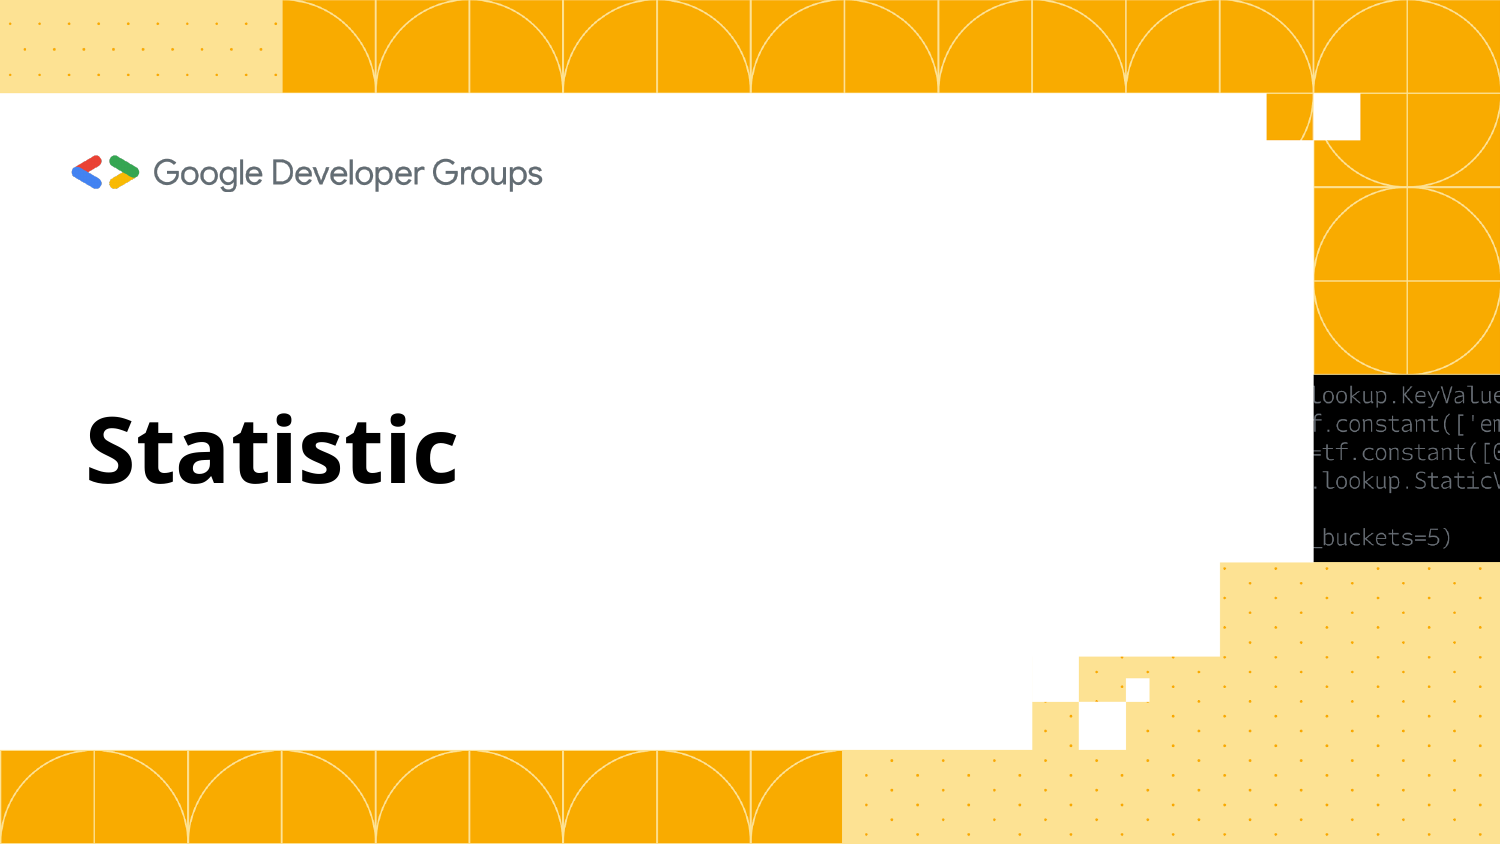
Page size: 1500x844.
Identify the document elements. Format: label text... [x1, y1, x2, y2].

picture [0, 0, 1500, 844]
title Statistic [70, 259, 1066, 635]
